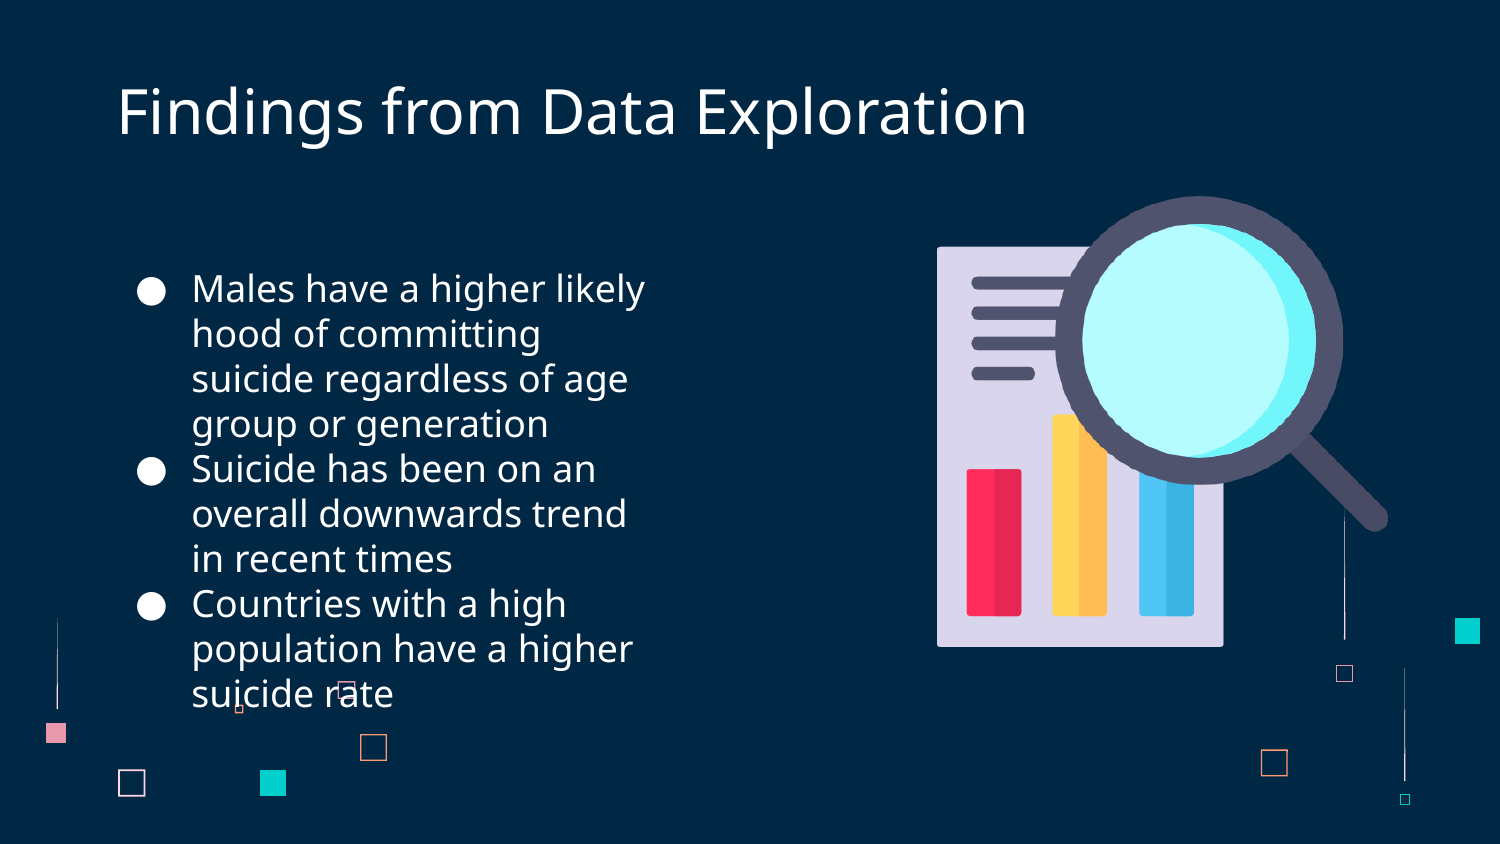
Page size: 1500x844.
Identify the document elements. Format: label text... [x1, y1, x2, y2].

picture [937, 196, 1389, 648]
list Males have a higher likely hood of committing suicide regardless of age group or generation Suicide has been on an overall downwards trend in recent times Countries with a high population have a higher suicide rate [101, 249, 682, 593]
title Findings from Data Exploration [101, 67, 1388, 163]
